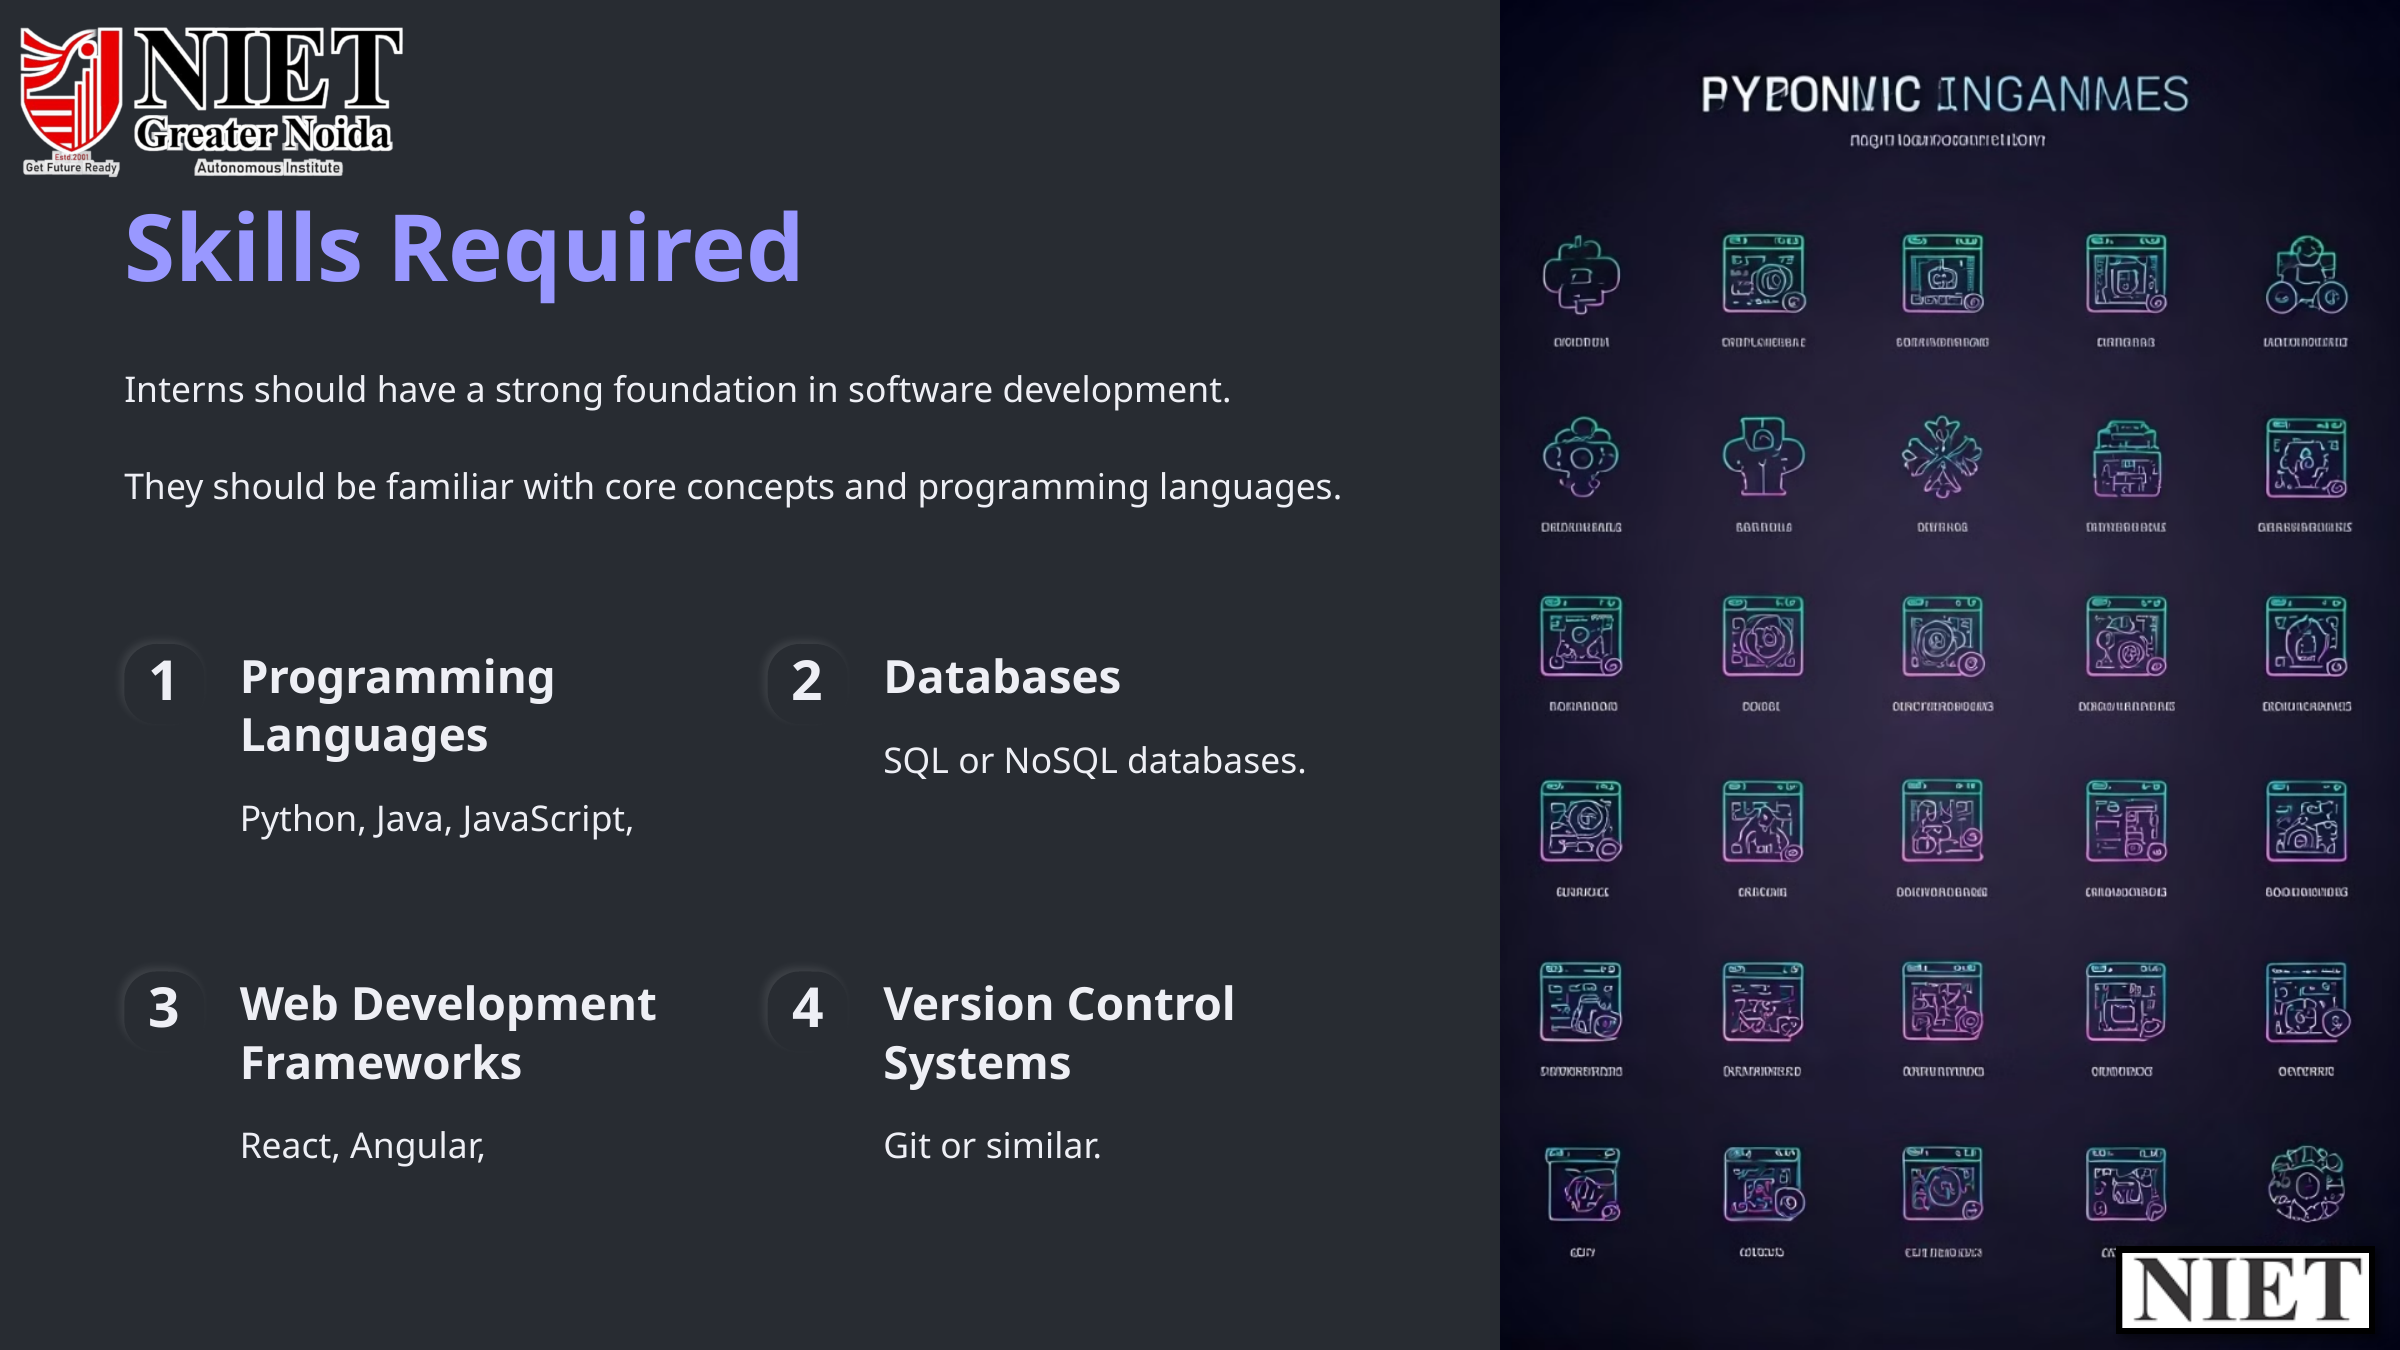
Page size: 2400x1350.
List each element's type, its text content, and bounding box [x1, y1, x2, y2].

text_box SQL or NoSQL databases. [883, 723, 1376, 781]
text_box Version Control Systems [883, 971, 1376, 1089]
text_box Programming Languages [239, 644, 733, 761]
text_box Databases [883, 644, 1351, 703]
picture [0, 0, 503, 413]
text_box [767, 971, 848, 1052]
text_box 4 [790, 983, 825, 1040]
text_box They should be familiar with core concepts and programming languages. [124, 450, 1376, 565]
text_box 2 [791, 655, 824, 713]
text_box Web Development Frameworks [239, 971, 733, 1089]
text_box [767, 643, 848, 725]
text_box Interns should have a strong foundation in software development. [503, 353, 1376, 411]
text_box React, Angular, [239, 1109, 733, 1167]
text_box [124, 971, 205, 1052]
text_box Skills Required [503, 183, 1060, 301]
picture [1499, 0, 2400, 1350]
text_box Git or similar. [883, 1109, 1376, 1167]
text_box 1 [154, 655, 175, 713]
text_box Python, Java, JavaScript, [239, 782, 733, 896]
text_box [124, 643, 205, 725]
text_box 3 [149, 983, 180, 1040]
